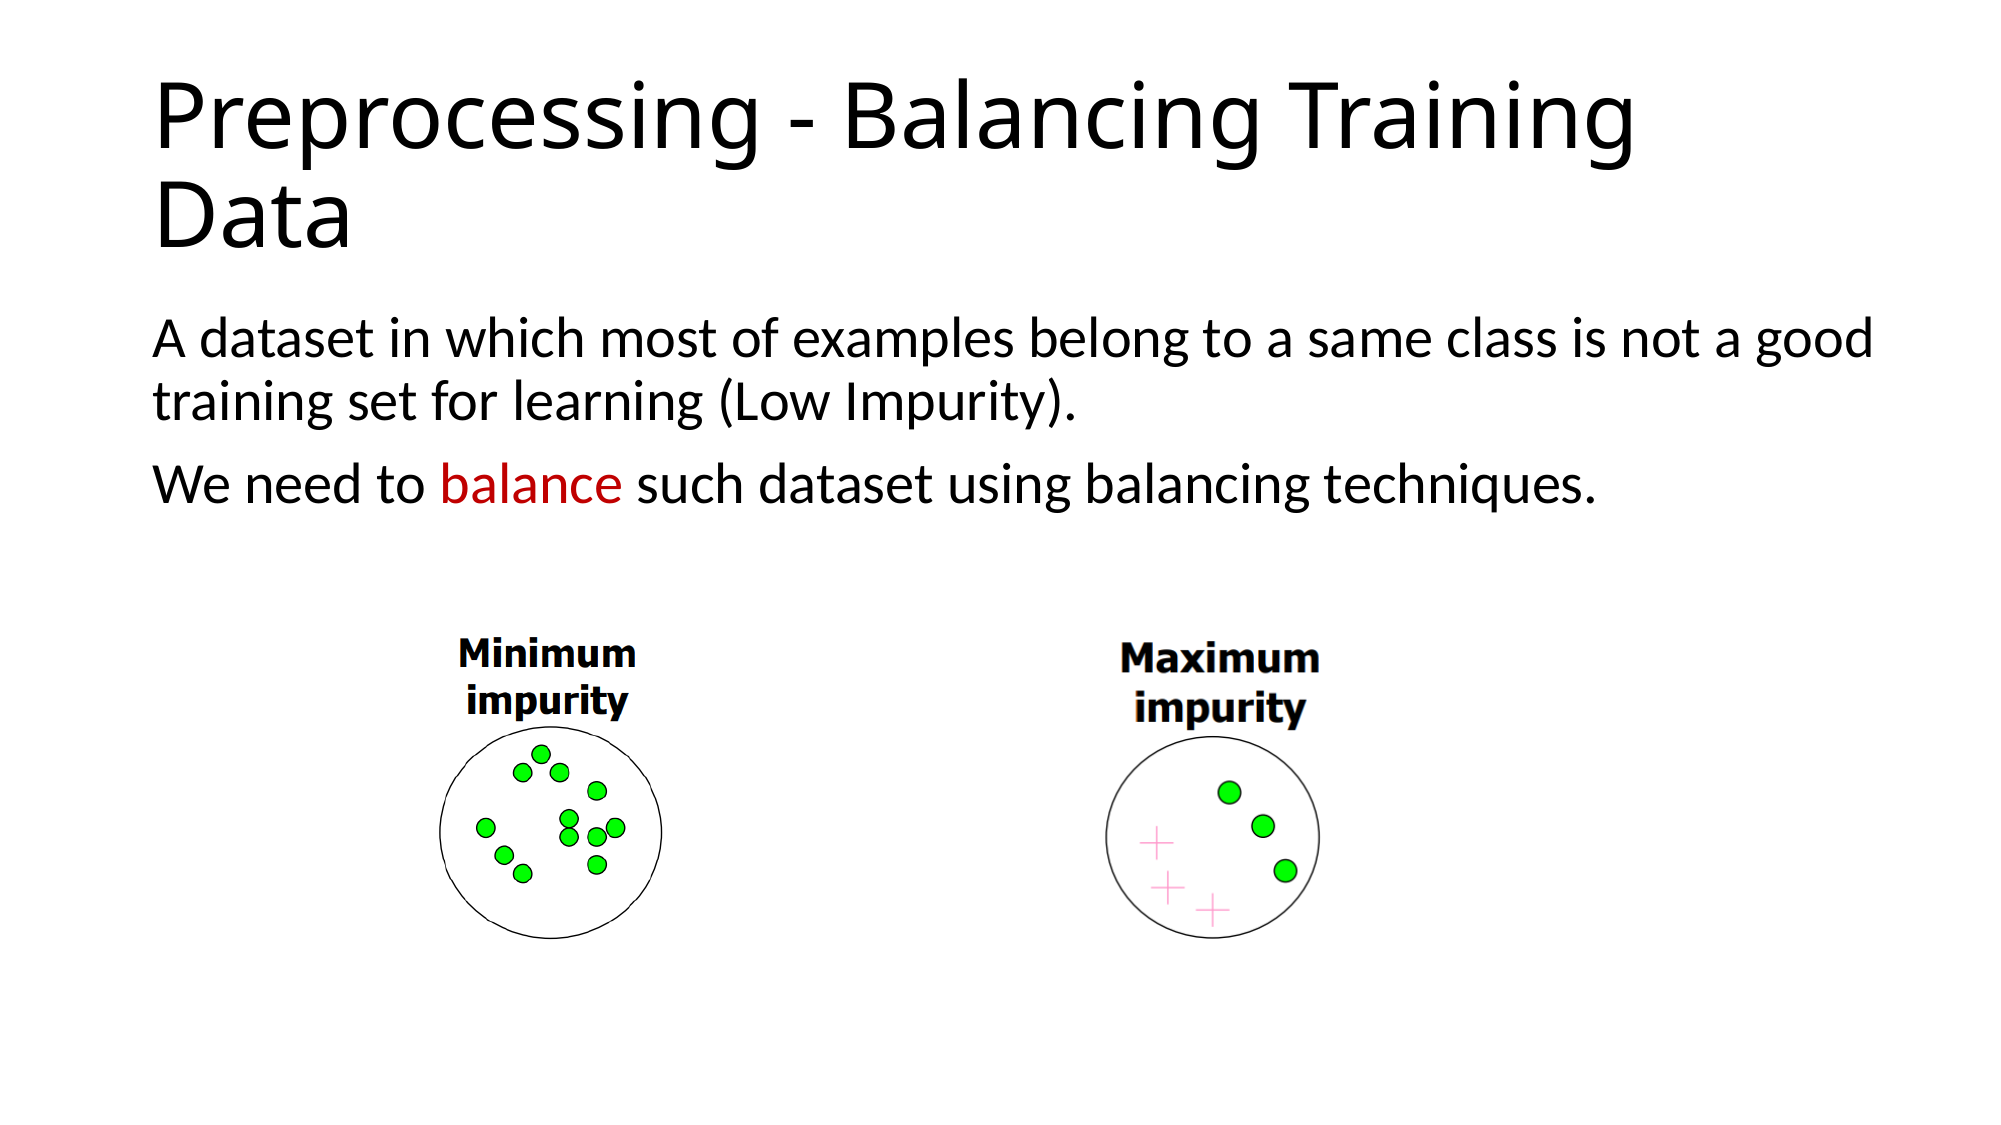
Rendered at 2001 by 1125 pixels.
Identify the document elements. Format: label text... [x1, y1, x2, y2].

title Preprocessing - Balancing Training Data [137, 59, 1863, 278]
picture [1081, 632, 1347, 942]
list A dataset in which most of examples belong to a same class is not a good training set for learning (Low Impurity). We need to balance such dataset using balancing techniques. [137, 299, 1954, 1014]
picture [425, 632, 691, 942]
